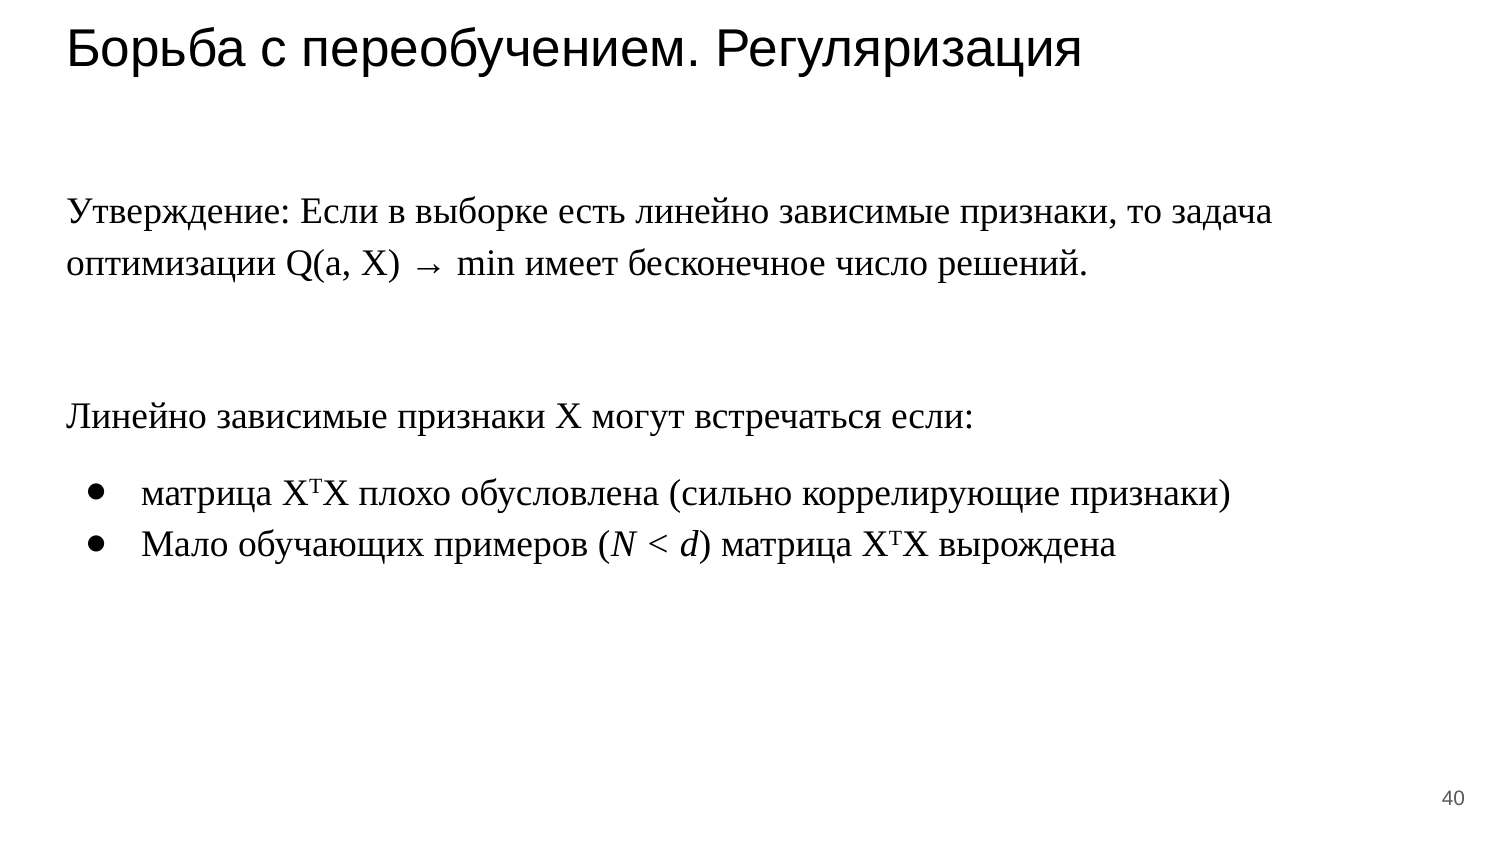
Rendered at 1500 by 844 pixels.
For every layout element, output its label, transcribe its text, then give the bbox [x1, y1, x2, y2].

title Борьба с переобучением. Регуляризация [51, 0, 1449, 92]
slide_number ‹#› [1389, 764, 1480, 830]
list Утверждение: Если в выборке есть линейно зависимые признаки, то задача оптимизации Q(a, X) → min имеет бесконечное число решений. Линейно зависимые признаки X могут встречаться если: матрица XTX плохо обусловлена (сильно коррелирующие признаки) Мало обучающих примеров (N < d) матрица XTX вырождена [51, 164, 1449, 725]
